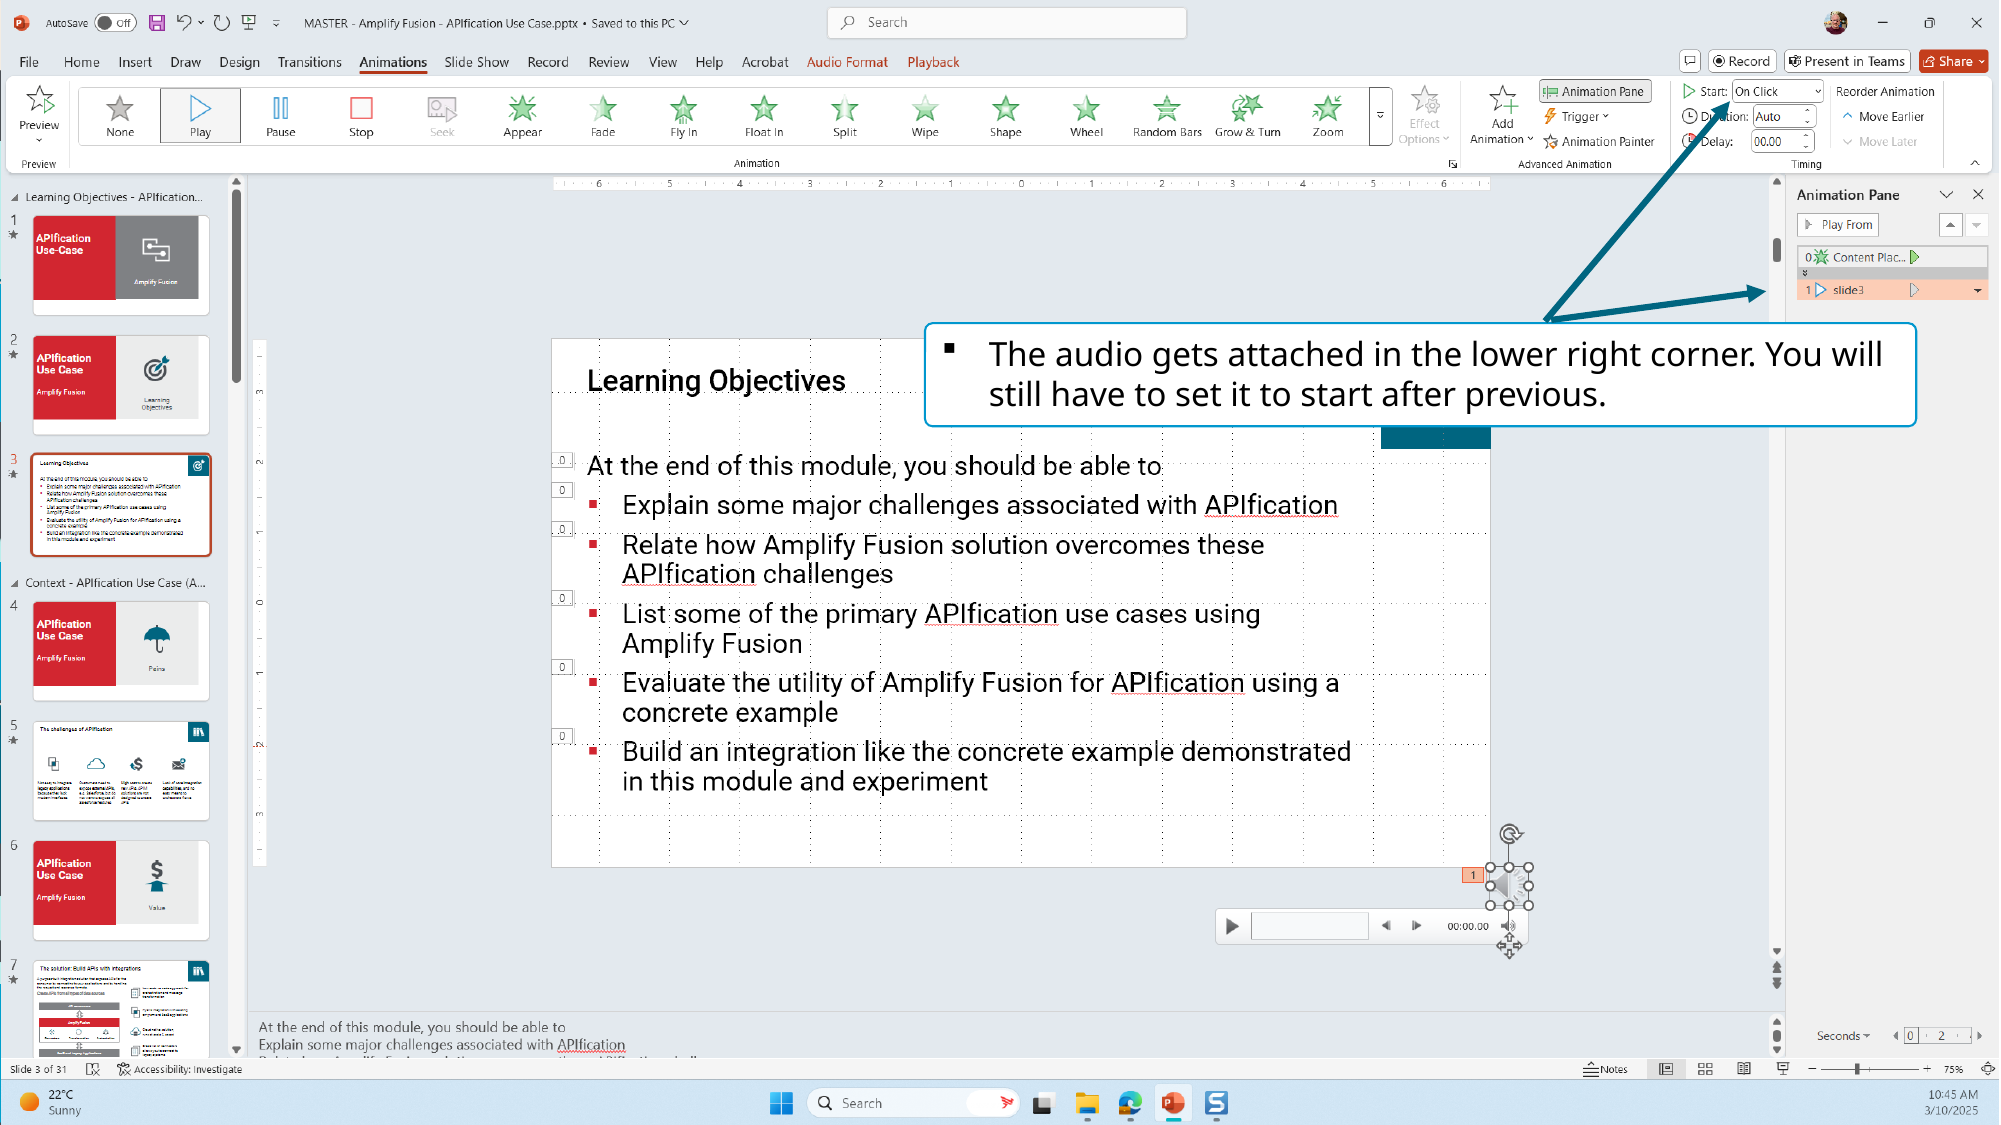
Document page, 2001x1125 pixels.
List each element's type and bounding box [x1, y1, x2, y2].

text_box [1544, 101, 1730, 322]
picture [0, 0, 1999, 1125]
text_box [1551, 291, 1767, 320]
